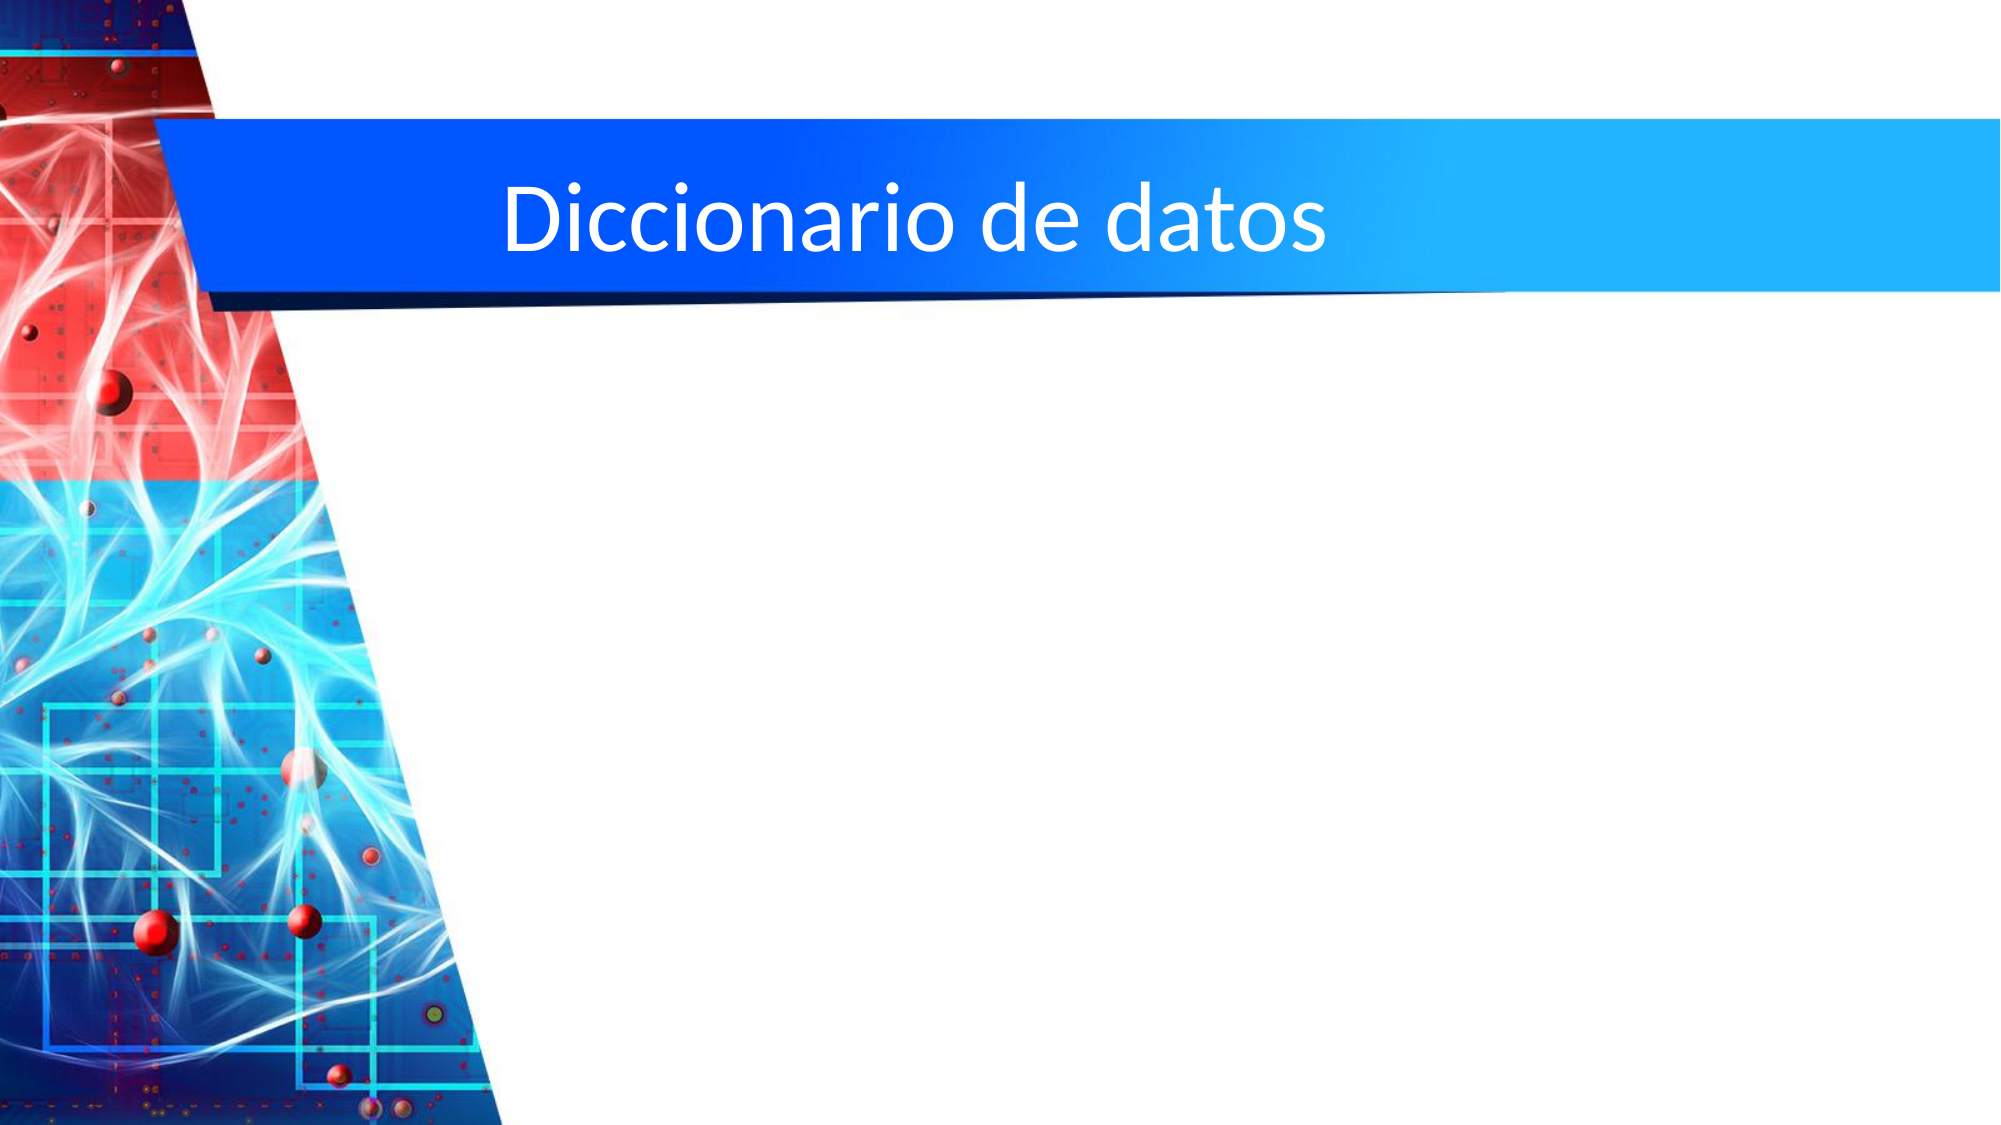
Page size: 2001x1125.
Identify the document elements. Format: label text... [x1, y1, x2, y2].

title Diccionario de datos [486, 132, 1900, 292]
picture [0, 0, 2001, 1125]
